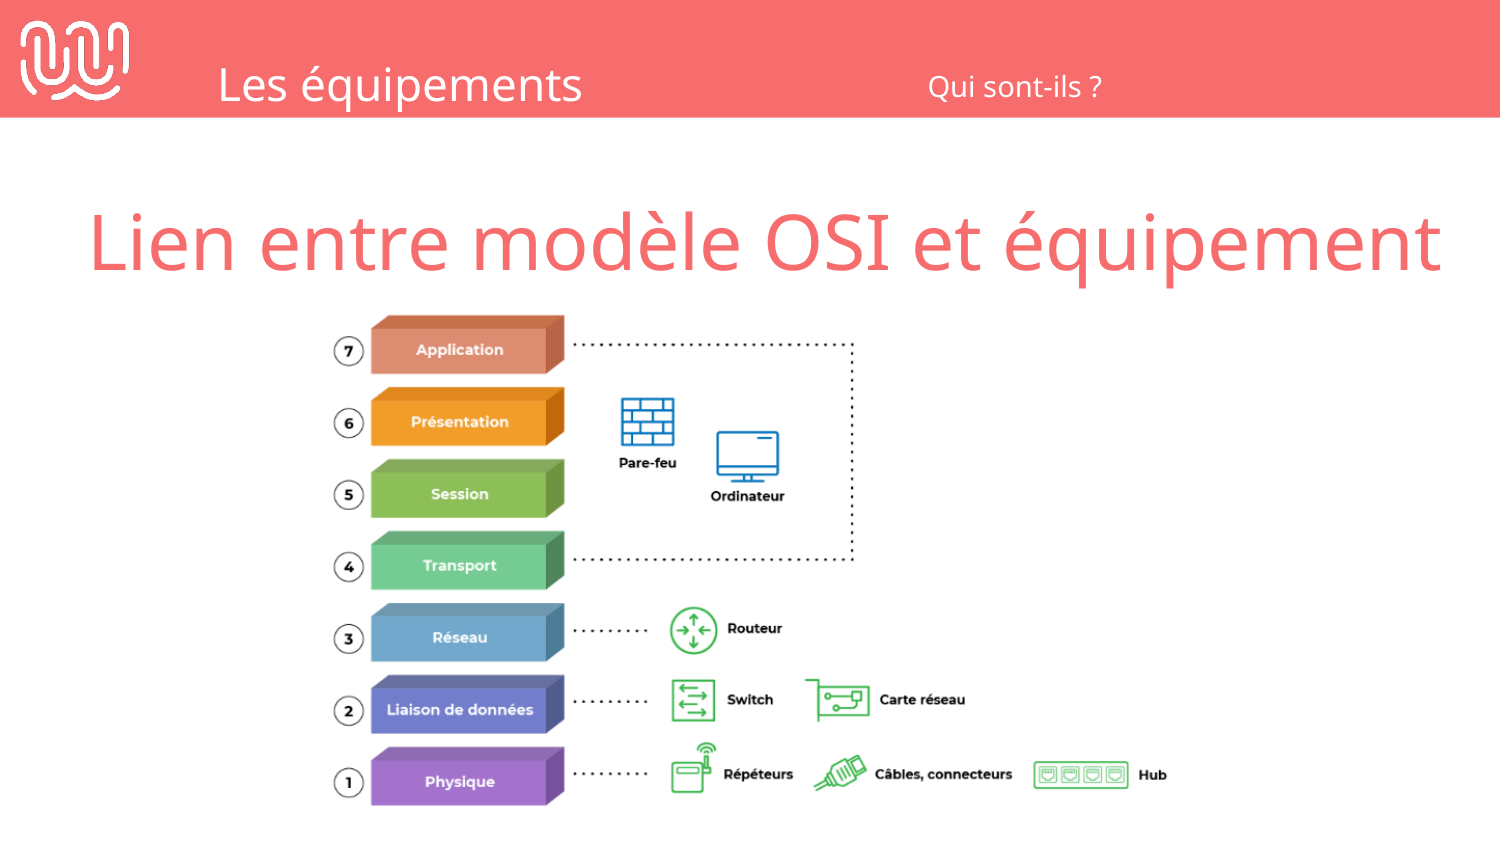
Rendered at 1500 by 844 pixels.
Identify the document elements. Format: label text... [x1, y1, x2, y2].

picture [20, 20, 134, 101]
text_box Les équipements [217, 24, 921, 143]
text_box Qui sont-ils ? [927, 56, 1500, 116]
picture [324, 301, 1188, 815]
text_box Lien entre modèle OSI et équipement [87, 193, 1478, 281]
